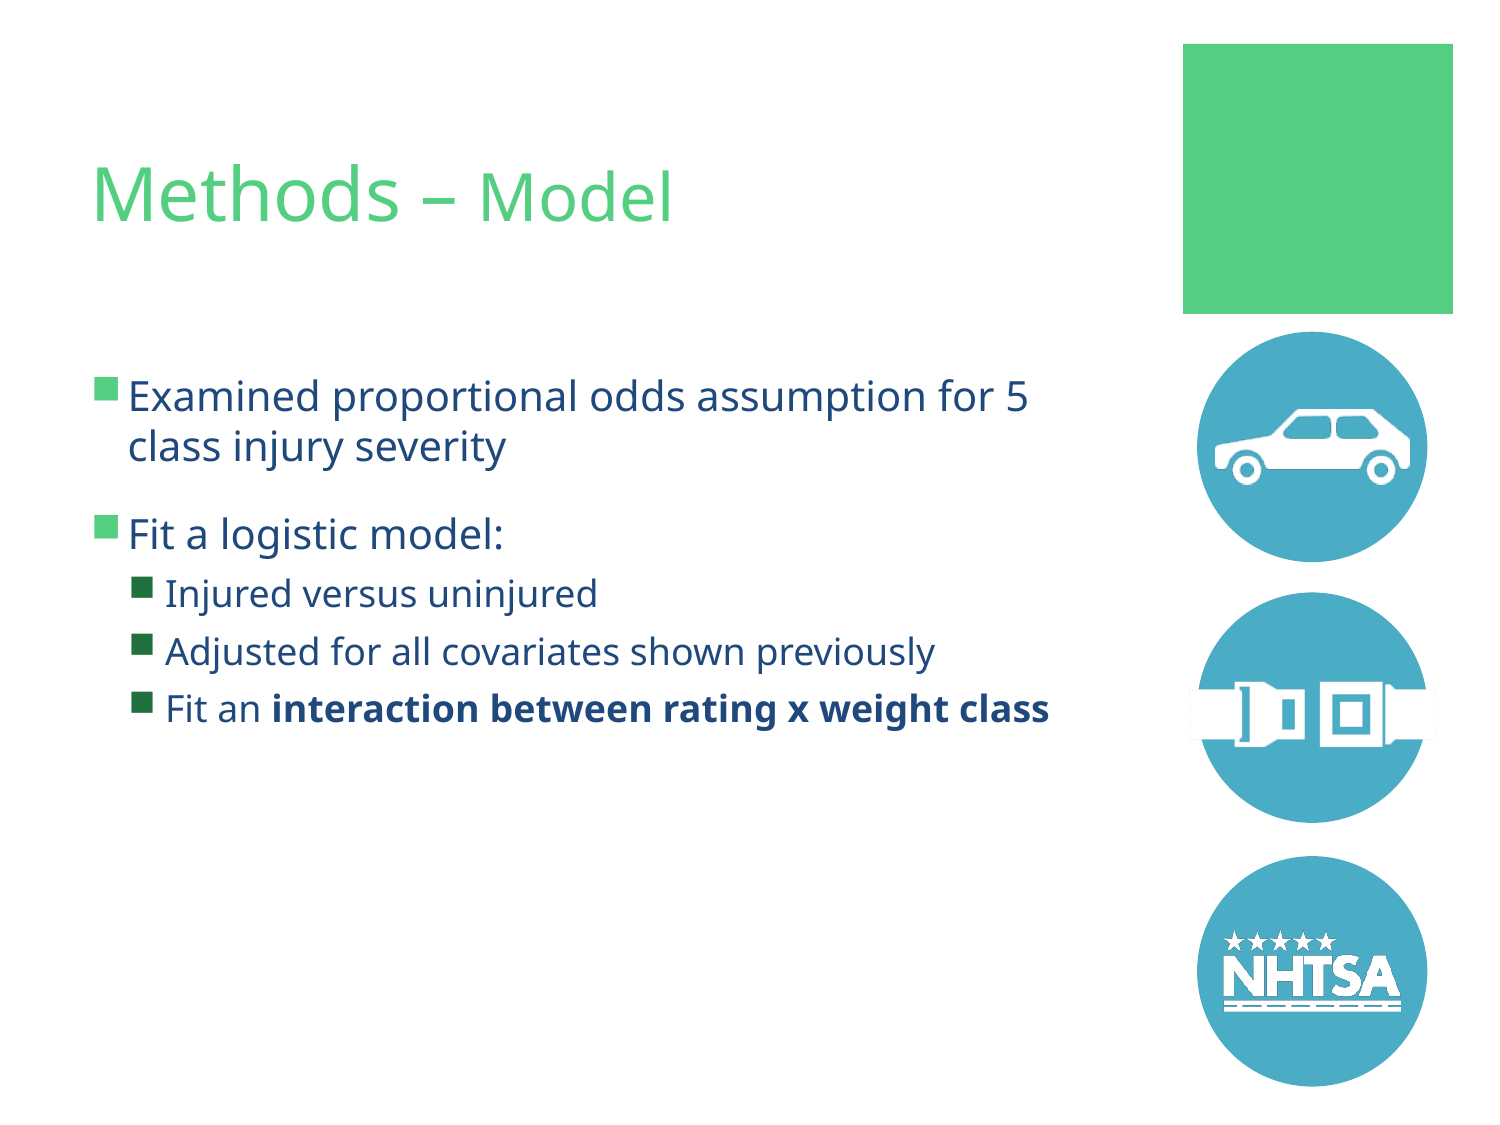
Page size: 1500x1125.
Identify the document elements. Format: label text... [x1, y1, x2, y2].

list Examined proportional odds assumption for 5 class injury severity Fit a logistic model: Injured versus uninjured Adjusted for all covariates shown previously Fit an interaction between rating x weight class [75, 362, 1143, 1005]
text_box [1186, 331, 1438, 1088]
title Methods – Model [75, 56, 1143, 244]
